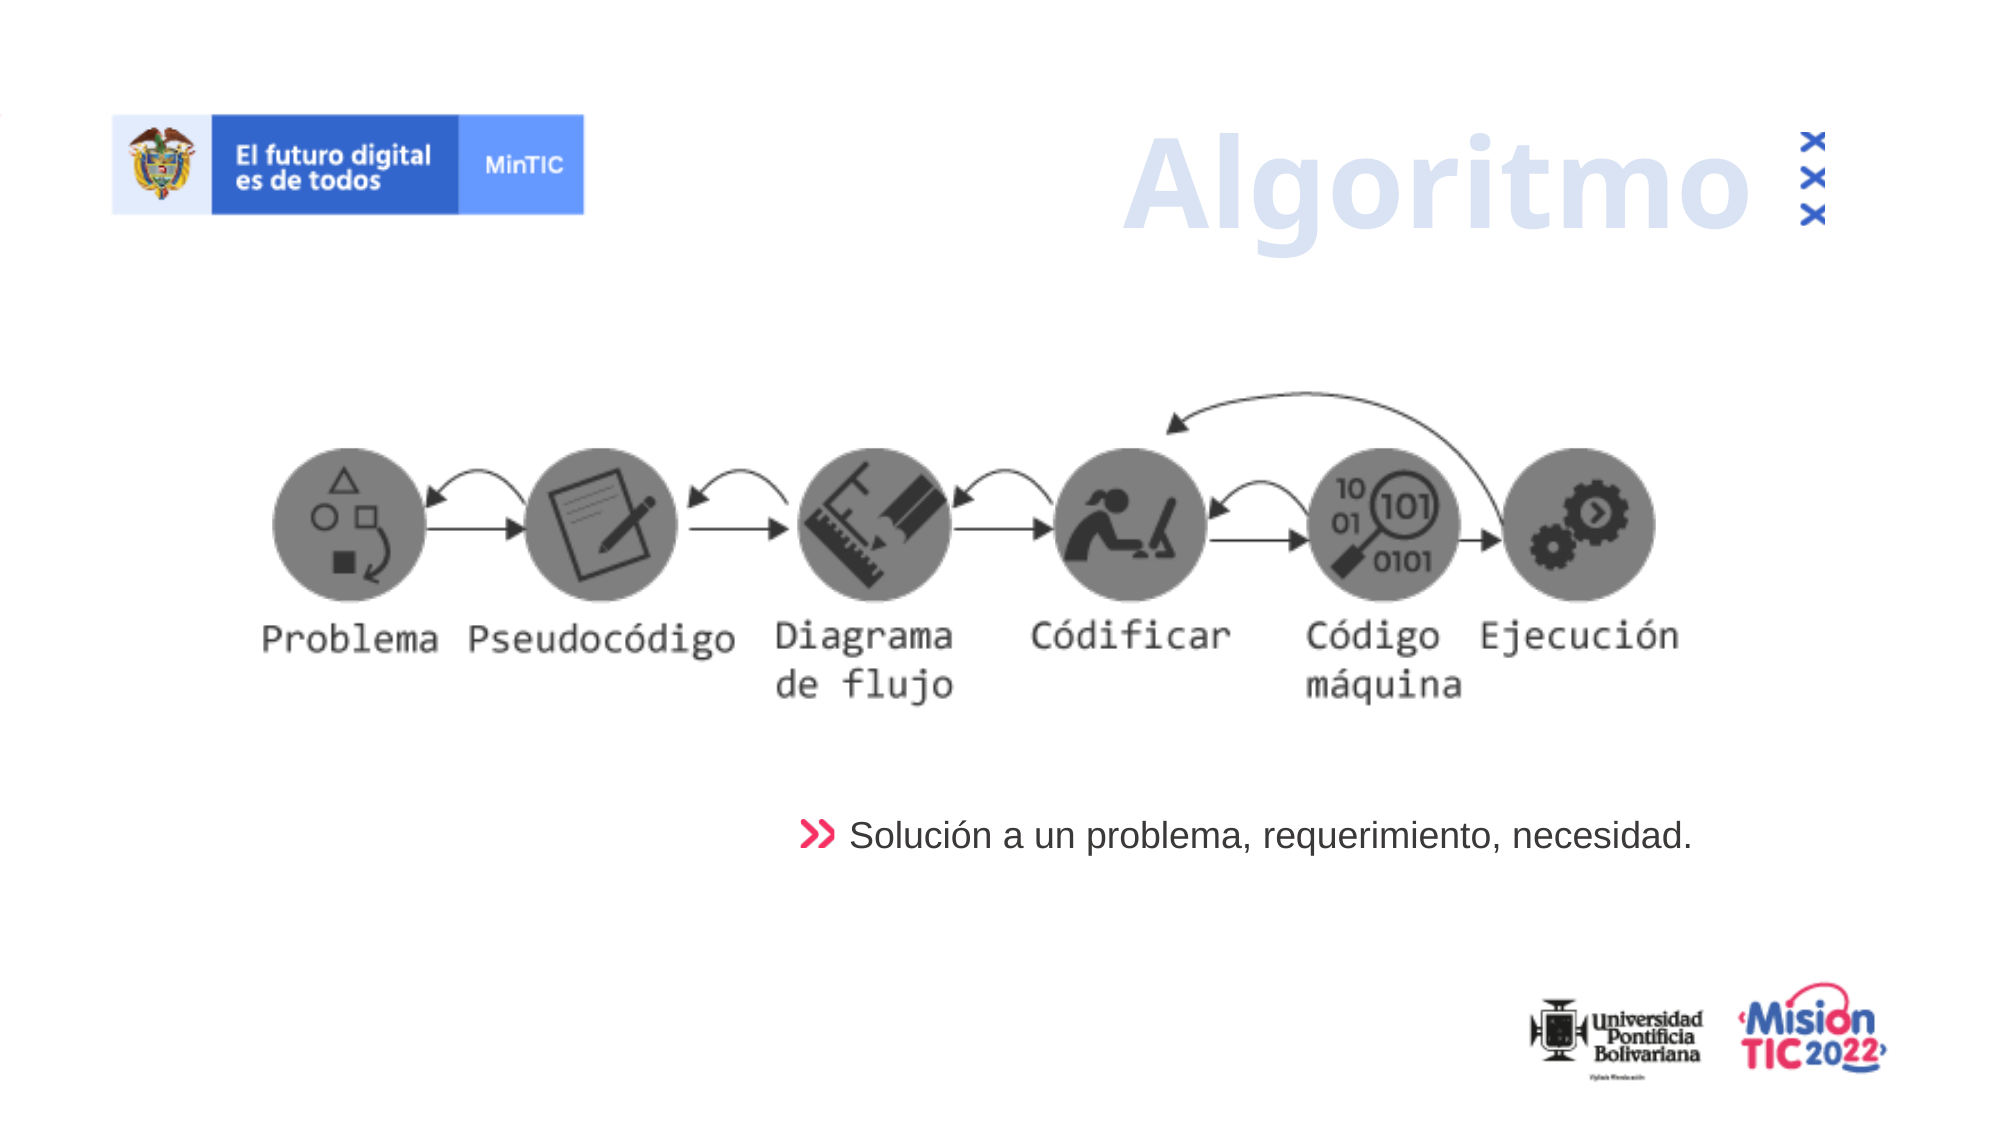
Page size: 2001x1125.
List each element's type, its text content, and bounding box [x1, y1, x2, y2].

picture [0, 1, 2000, 1124]
text_box Algoritmo [1078, 95, 1801, 261]
text_box Solución a un problema, requerimiento, necesidad. [834, 803, 1742, 863]
